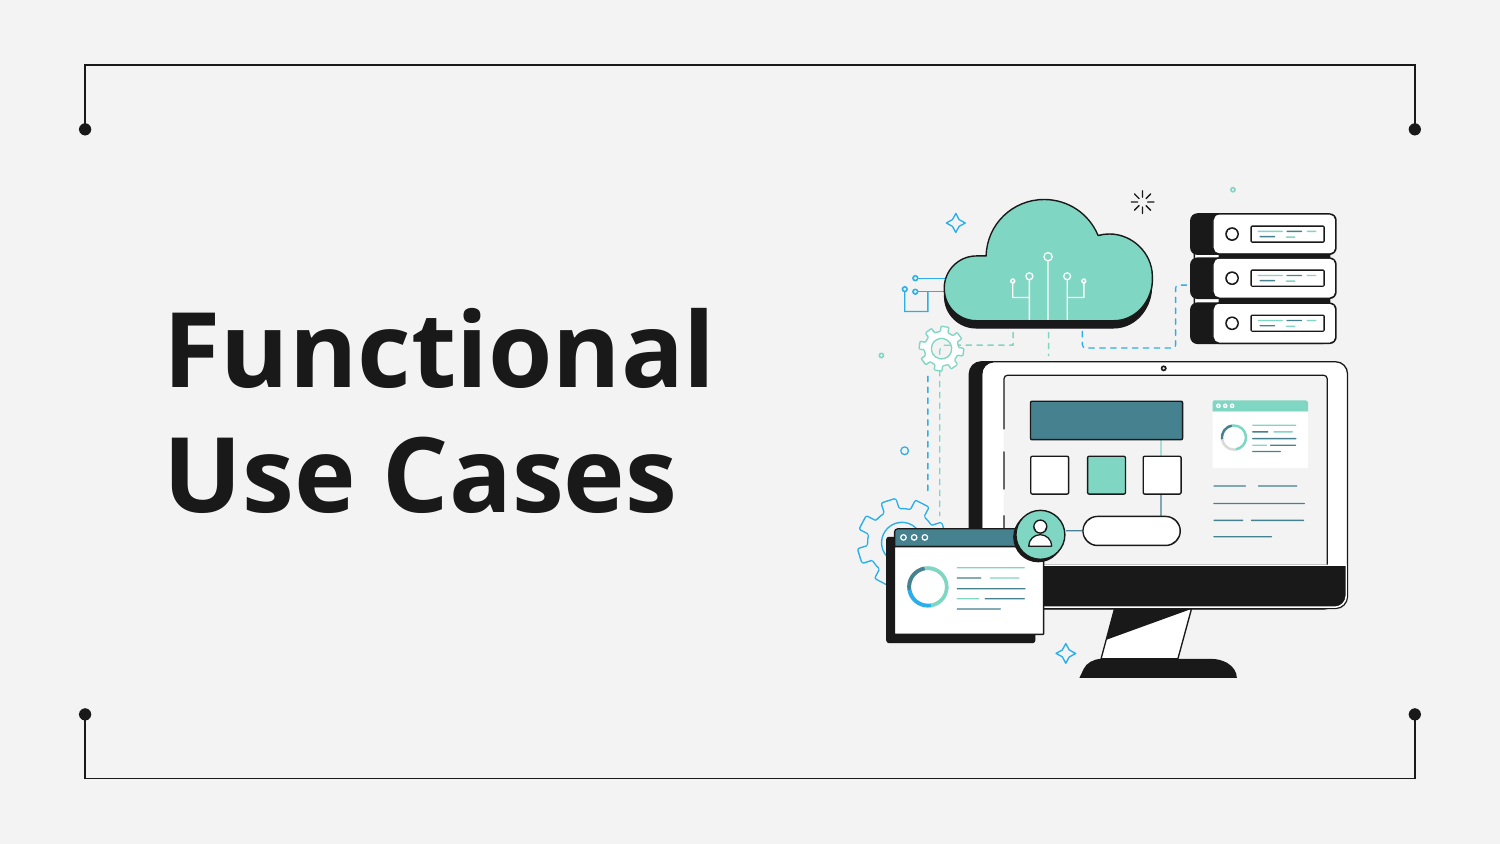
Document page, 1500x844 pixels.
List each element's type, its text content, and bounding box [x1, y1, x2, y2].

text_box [856, 186, 1349, 678]
title Functional Use Cases [148, 294, 851, 549]
